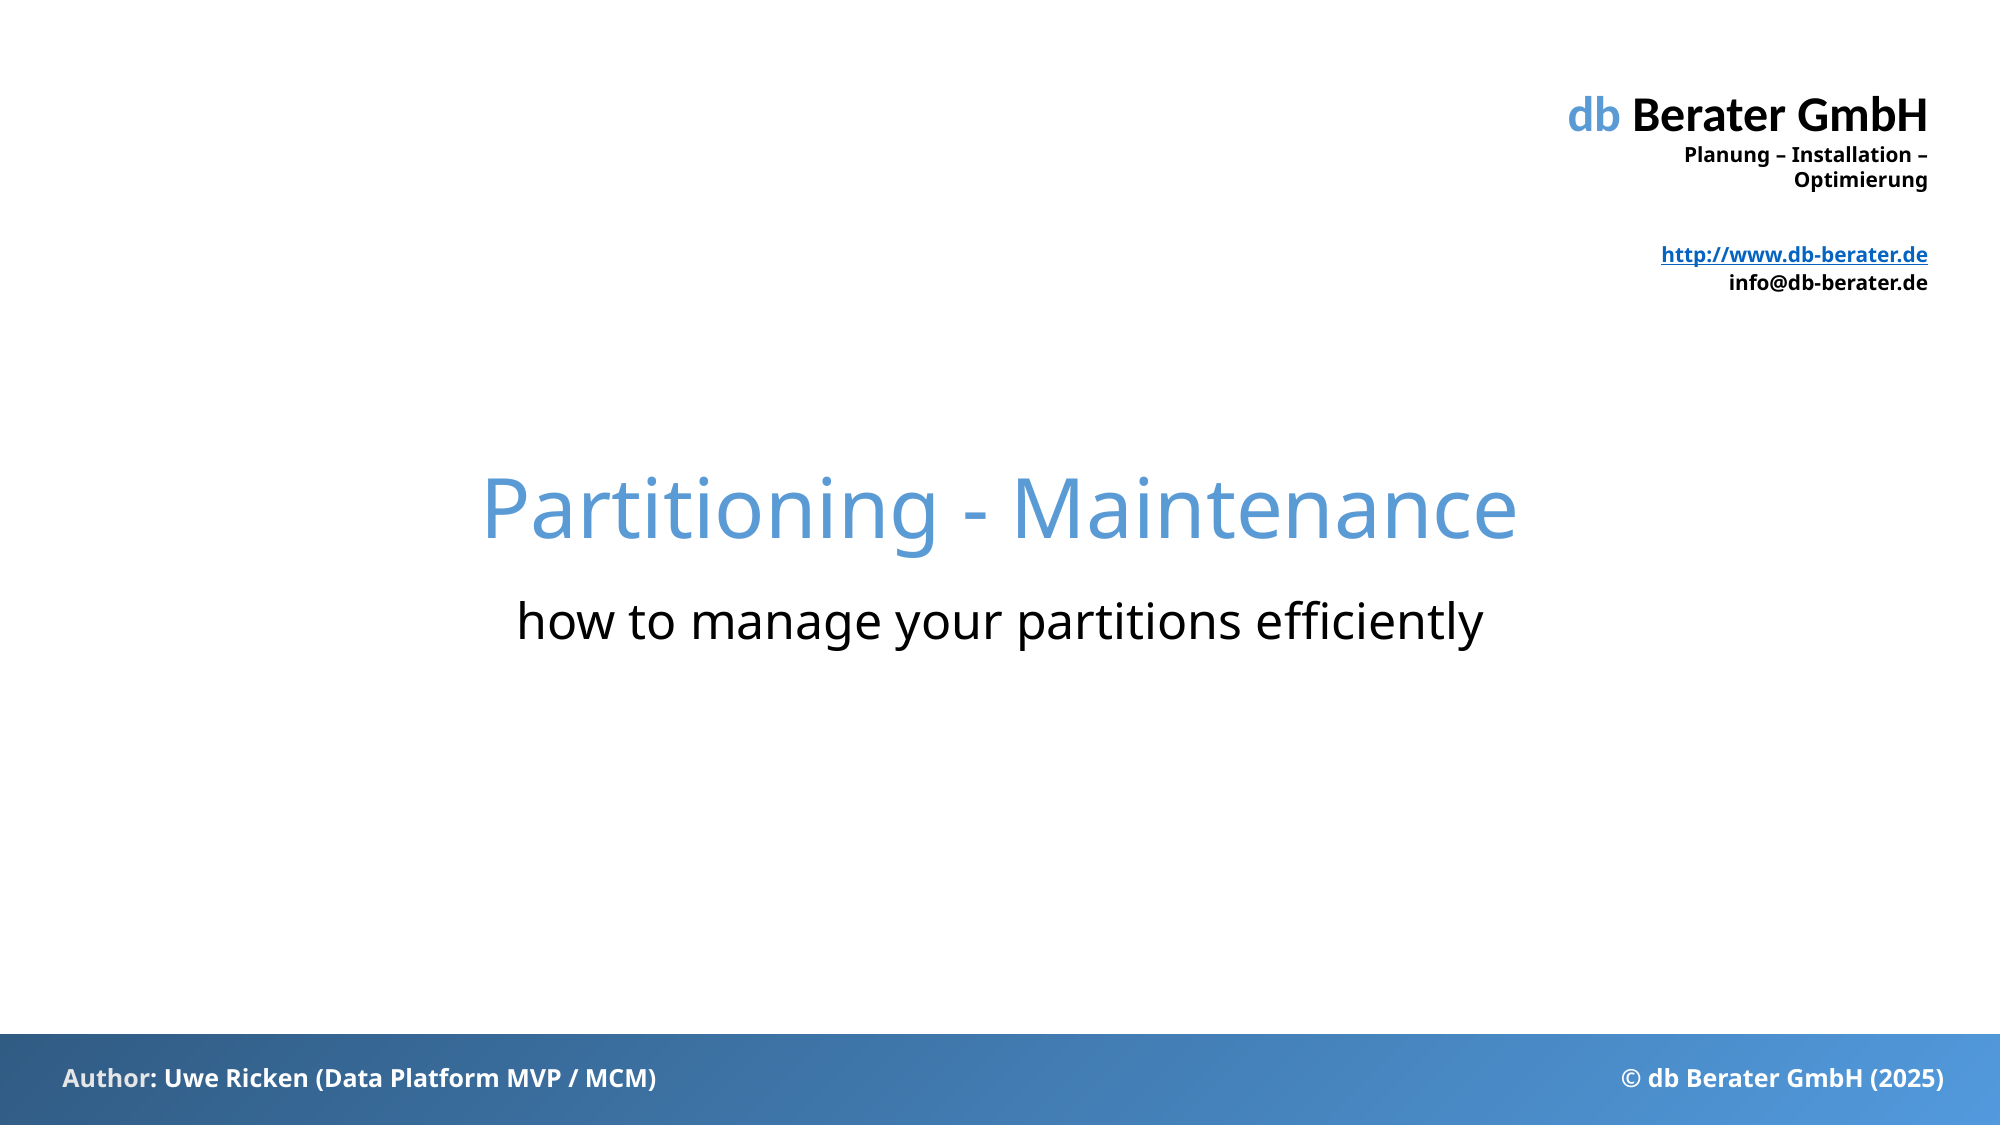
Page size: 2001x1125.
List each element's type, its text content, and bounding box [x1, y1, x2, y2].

title Partitioning - Maintenance [56, 273, 1945, 563]
subtitle how to manage your partitions efficiently [56, 590, 1945, 921]
